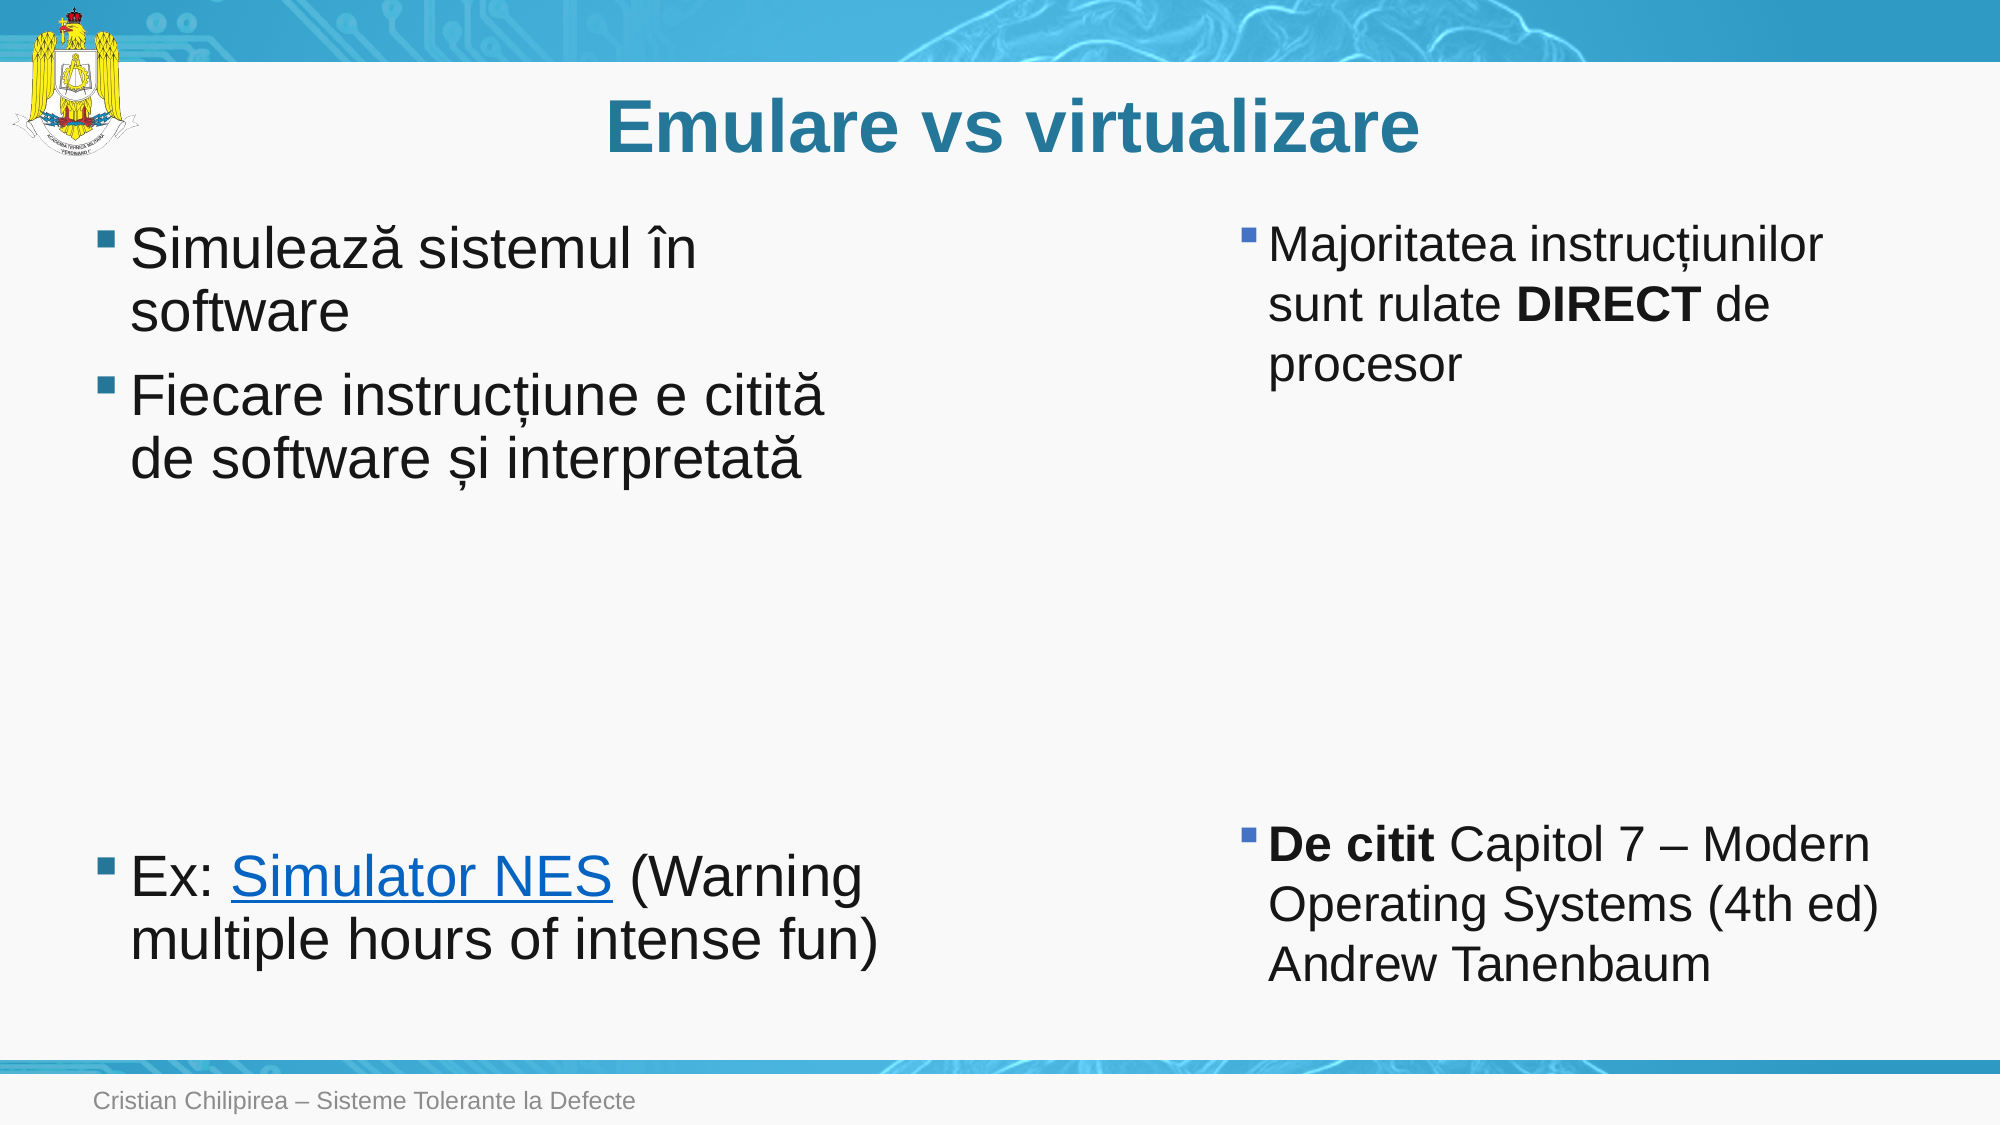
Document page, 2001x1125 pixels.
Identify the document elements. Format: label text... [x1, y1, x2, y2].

text_box Majoritatea instrucțiunilor sunt rulate DIRECT de procesor De citit Capitol 7 – Modern Operating Systems (4th ed) Andrew Tanenbaum [1237, 204, 1923, 1040]
title Emulare vs virtualizare [150, 76, 1876, 180]
picture [0, 0, 2000, 156]
picture [0, 1060, 2000, 1074]
list Simulează sistemul în software Fiecare instrucțiune e citită de software și interpretată Ex: Simulator NES (Warning multiple hours of intense fun) [77, 210, 917, 1033]
footer Cristian Chilipirea – Sisteme Tolerante la Defecte [77, 1073, 1338, 1125]
